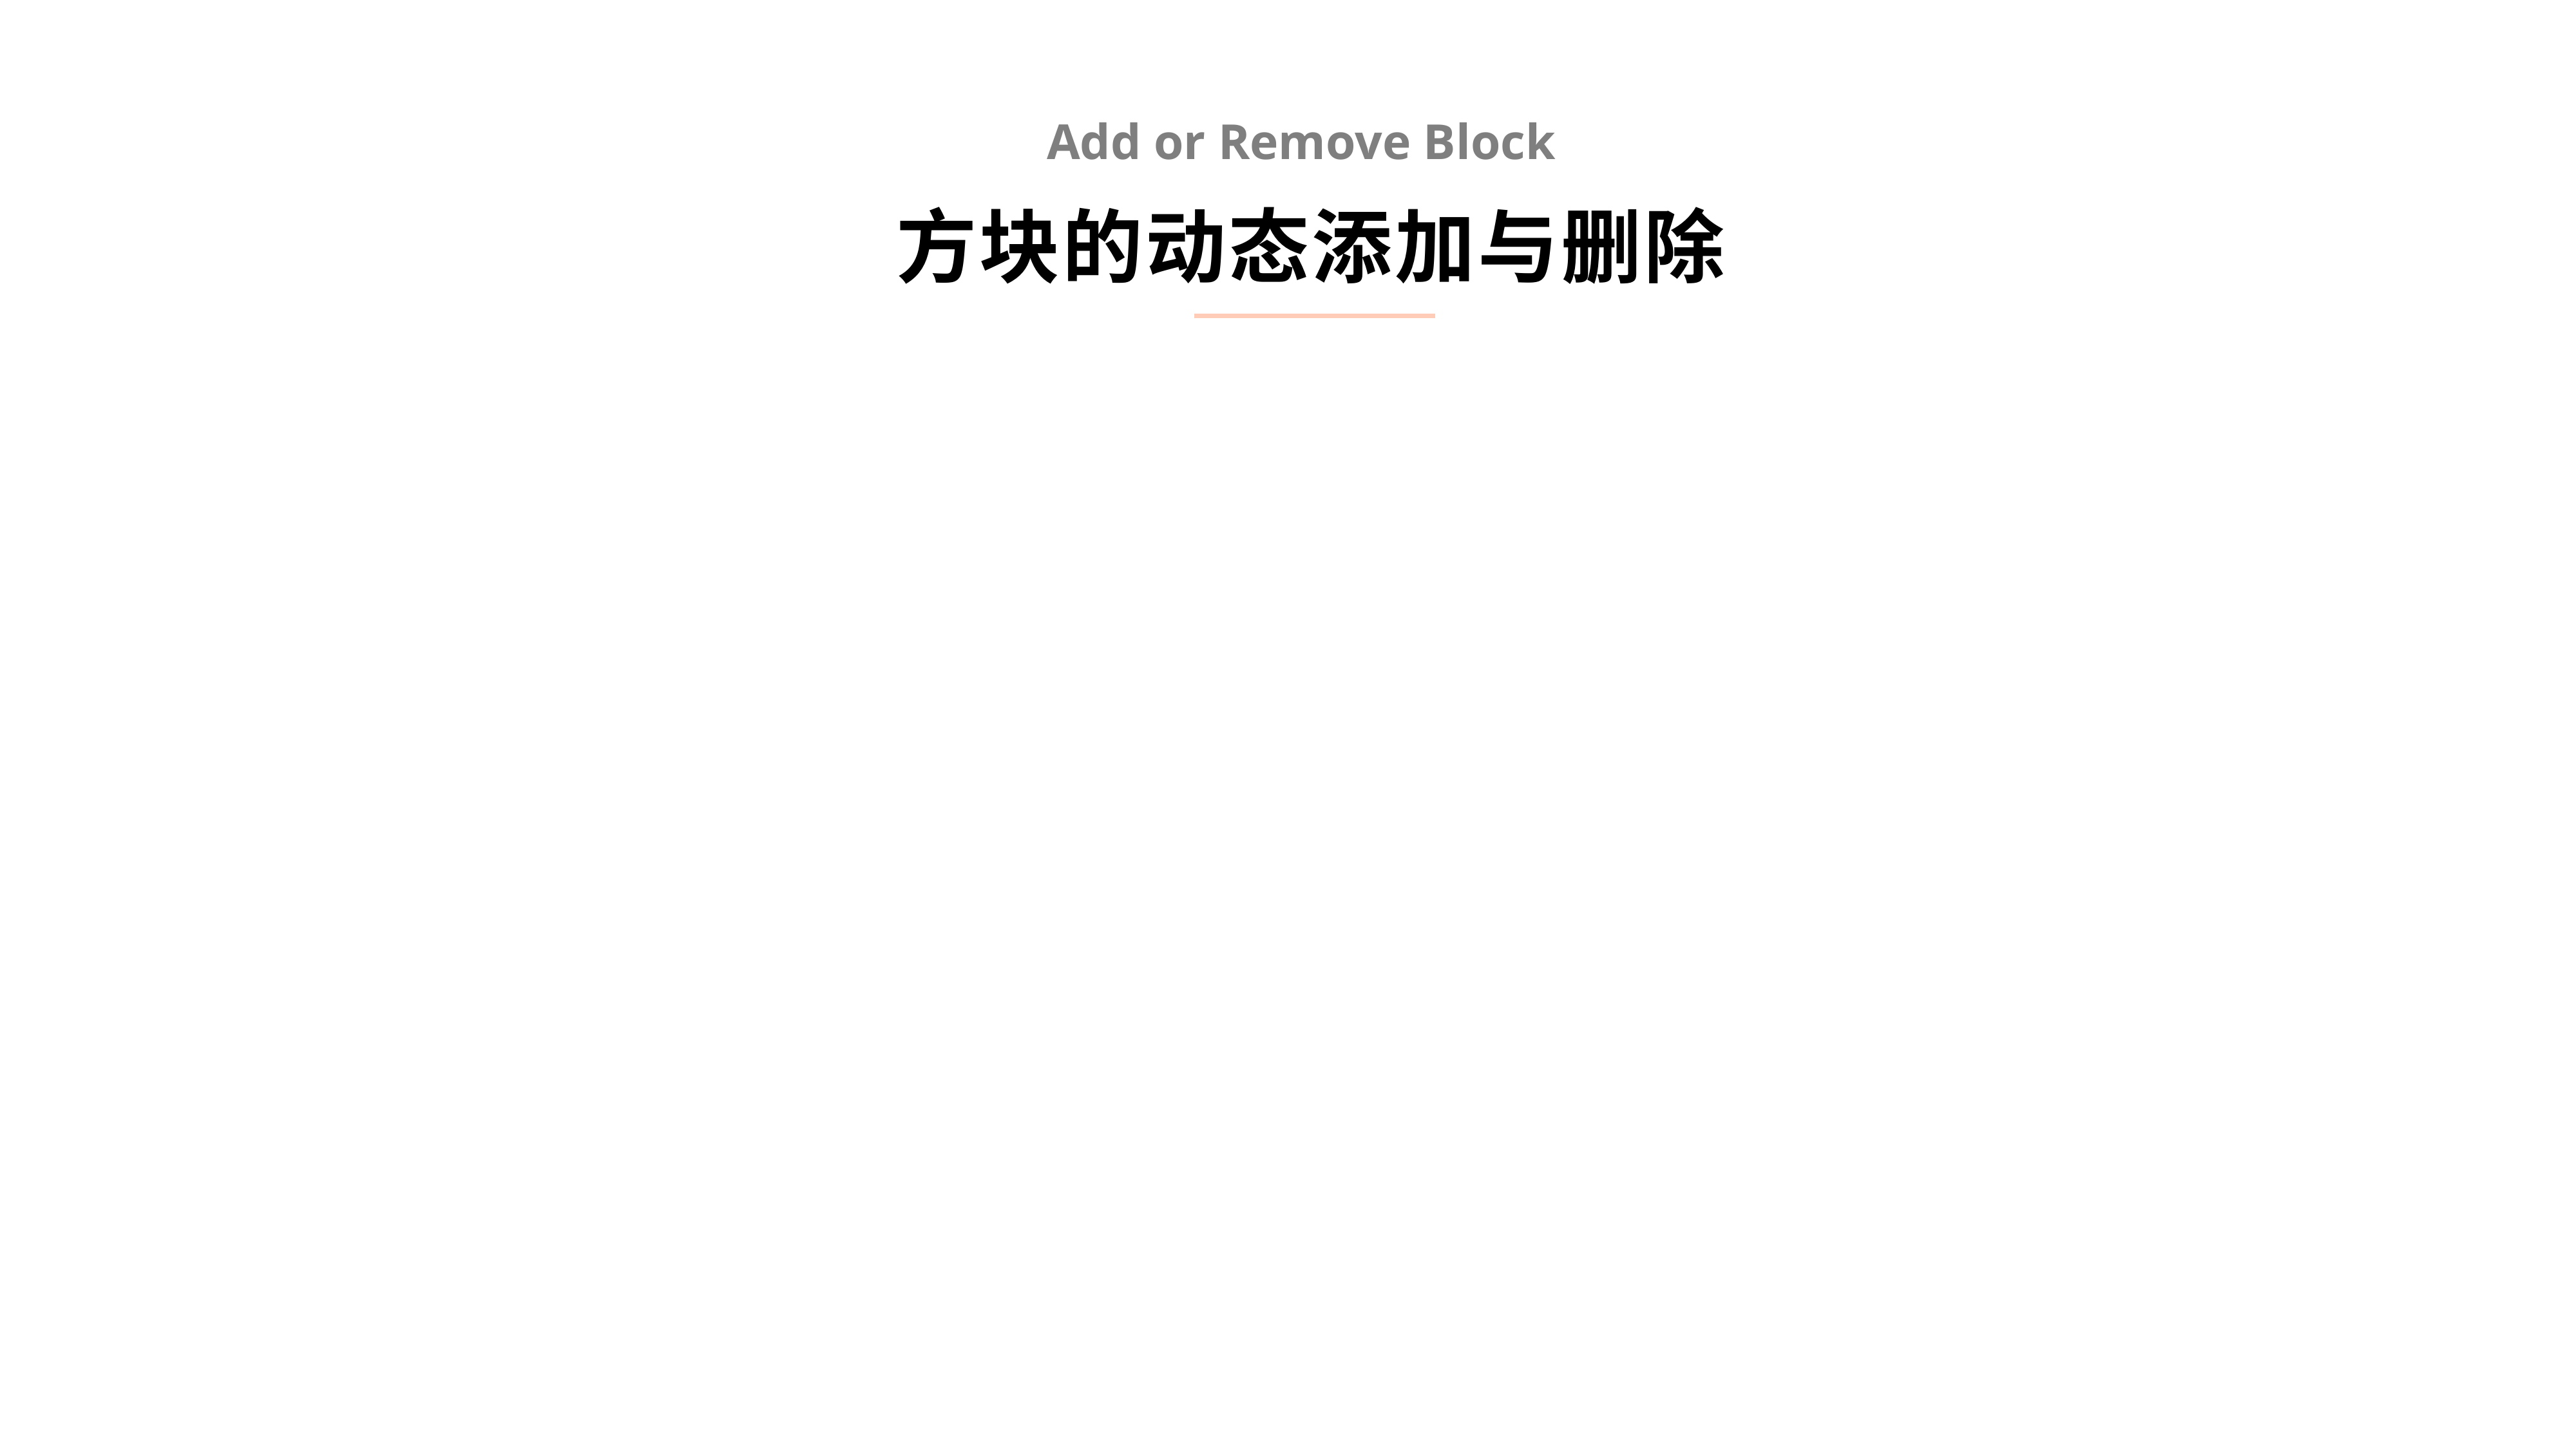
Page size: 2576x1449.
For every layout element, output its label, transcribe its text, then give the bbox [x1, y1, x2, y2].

text_box Add or Remove Block [1037, 106, 1592, 175]
text_box 方块的动态添加与删除 [886, 193, 1735, 298]
